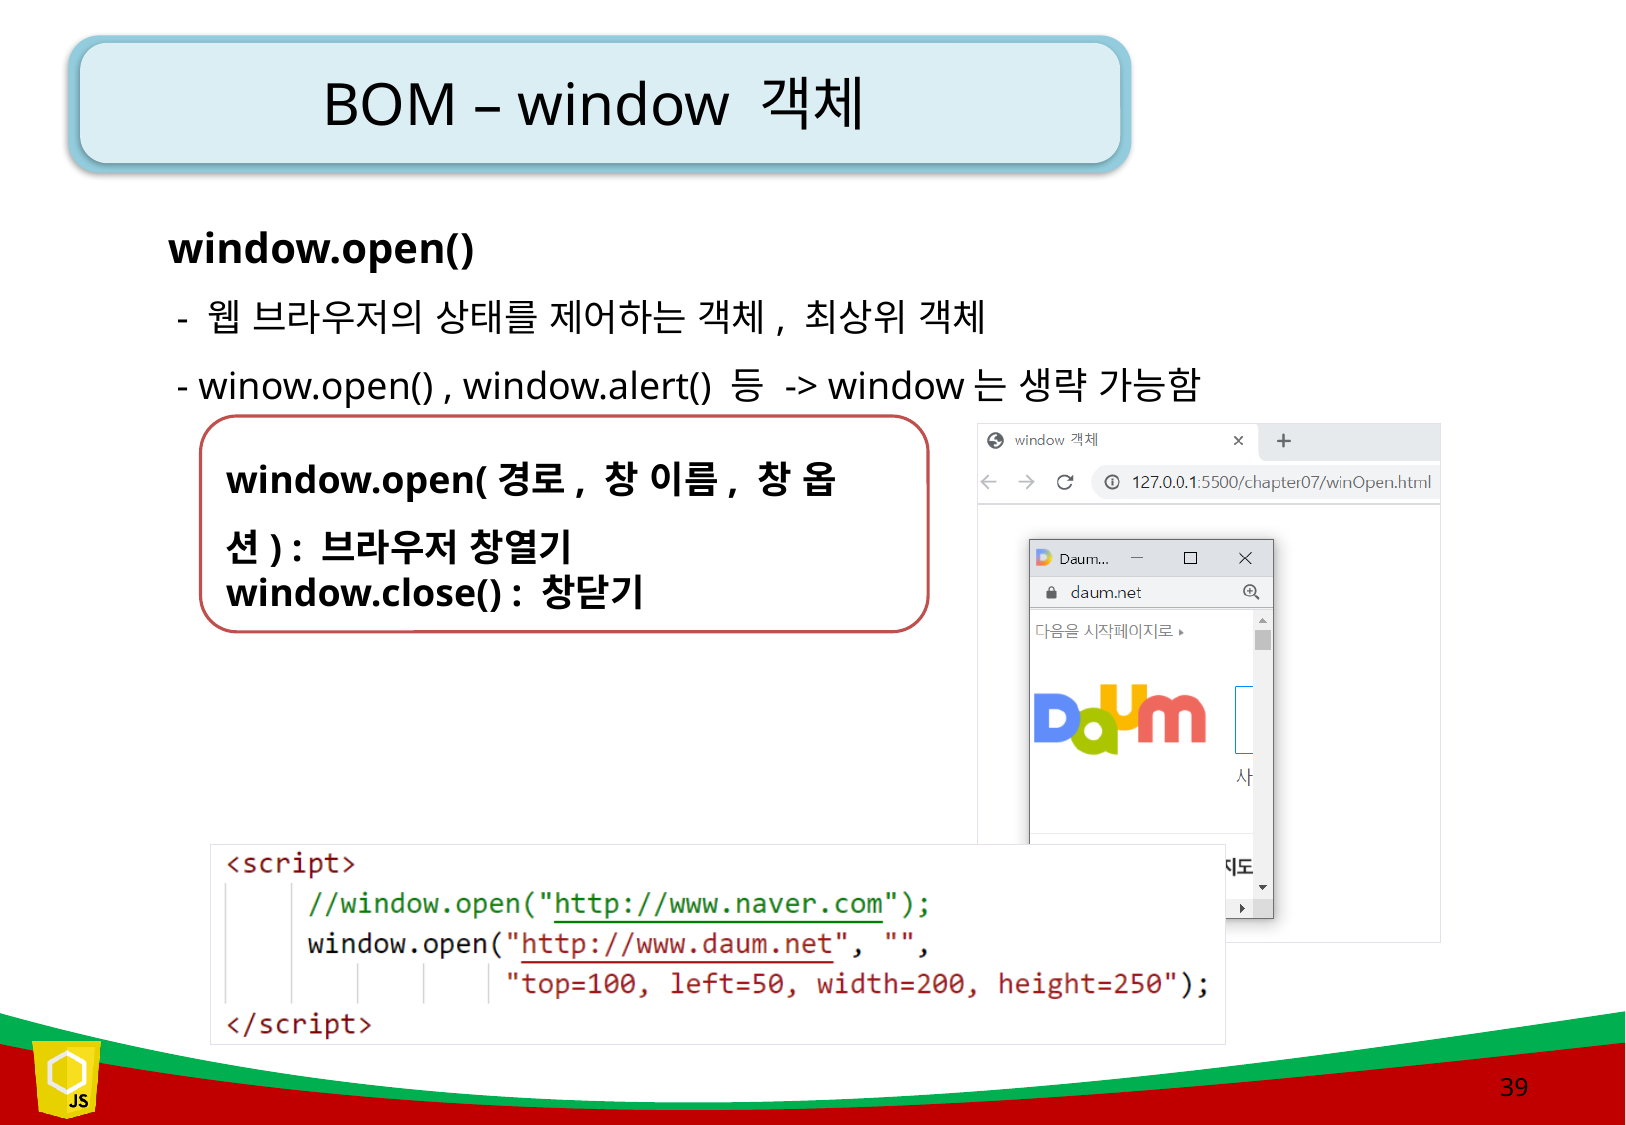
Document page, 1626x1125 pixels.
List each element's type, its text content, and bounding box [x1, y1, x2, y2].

picture [209, 422, 1442, 1045]
picture [32, 1041, 101, 1119]
slide_number 39 [1452, 1058, 1544, 1119]
title BOM – window 객체 [68, 32, 1121, 173]
text_box window.open() - 웹 브라우저의 상태를 제어하는 객체, 최상위 객체 - winow.open() , window.alert() 등 -> window는 생략 가능함 [142, 189, 1501, 415]
text_box window.open(경로, 창 이름, 창 옵션) : 브라우저 창열기 window.close() : 창닫기 [198, 413, 931, 634]
